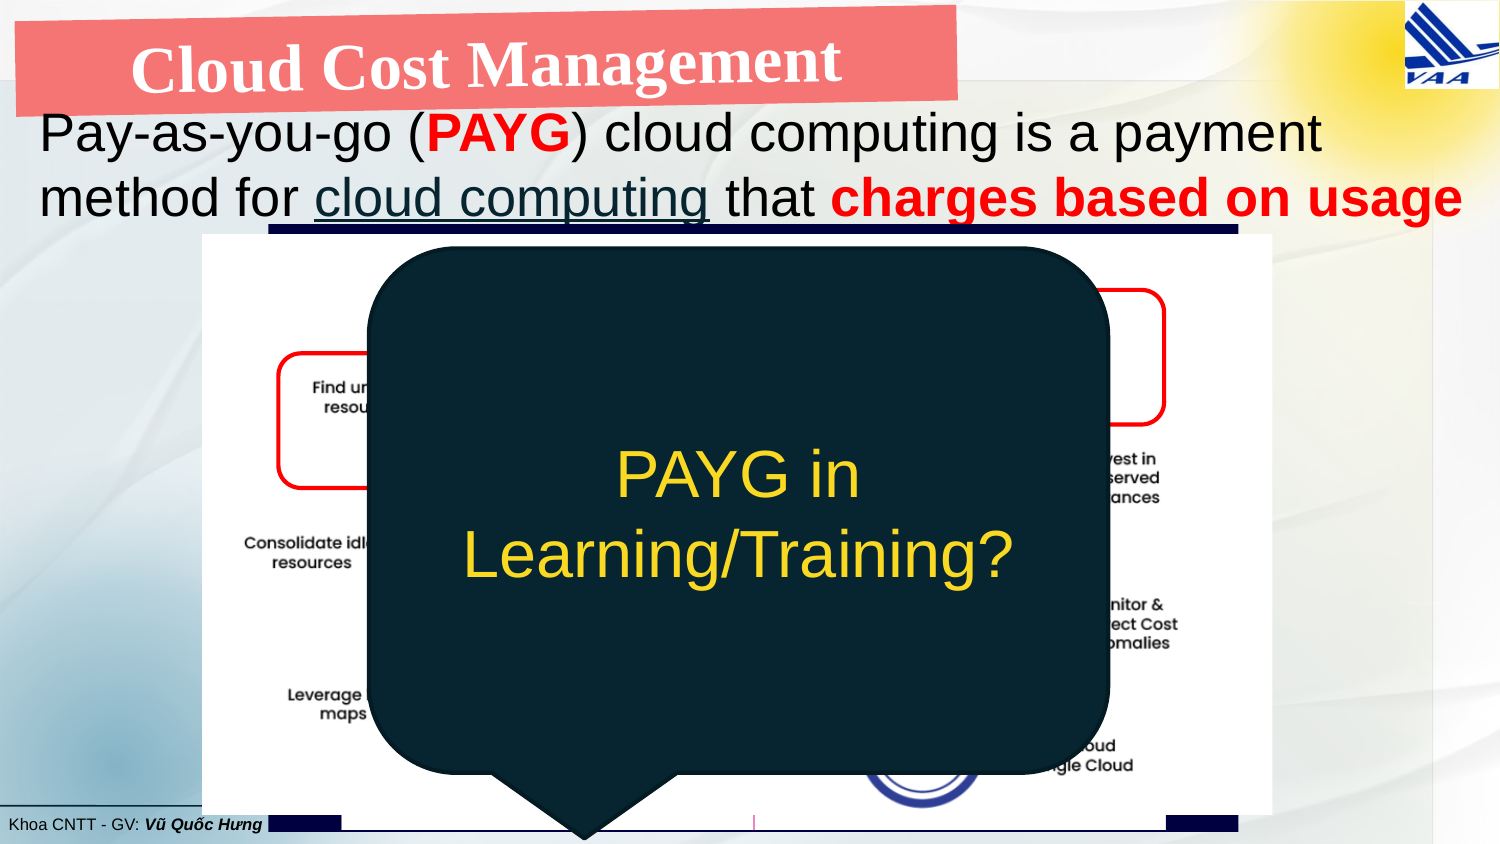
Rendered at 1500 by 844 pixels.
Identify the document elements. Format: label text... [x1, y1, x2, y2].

title Cloud Cost Management [14, 4, 958, 117]
picture [1405, 1, 1499, 89]
text_box Pay-as-you-go (PAYG) cloud computing is a payment method for cloud computing that charges based on usage [25, 89, 1500, 235]
picture [201, 224, 1273, 833]
